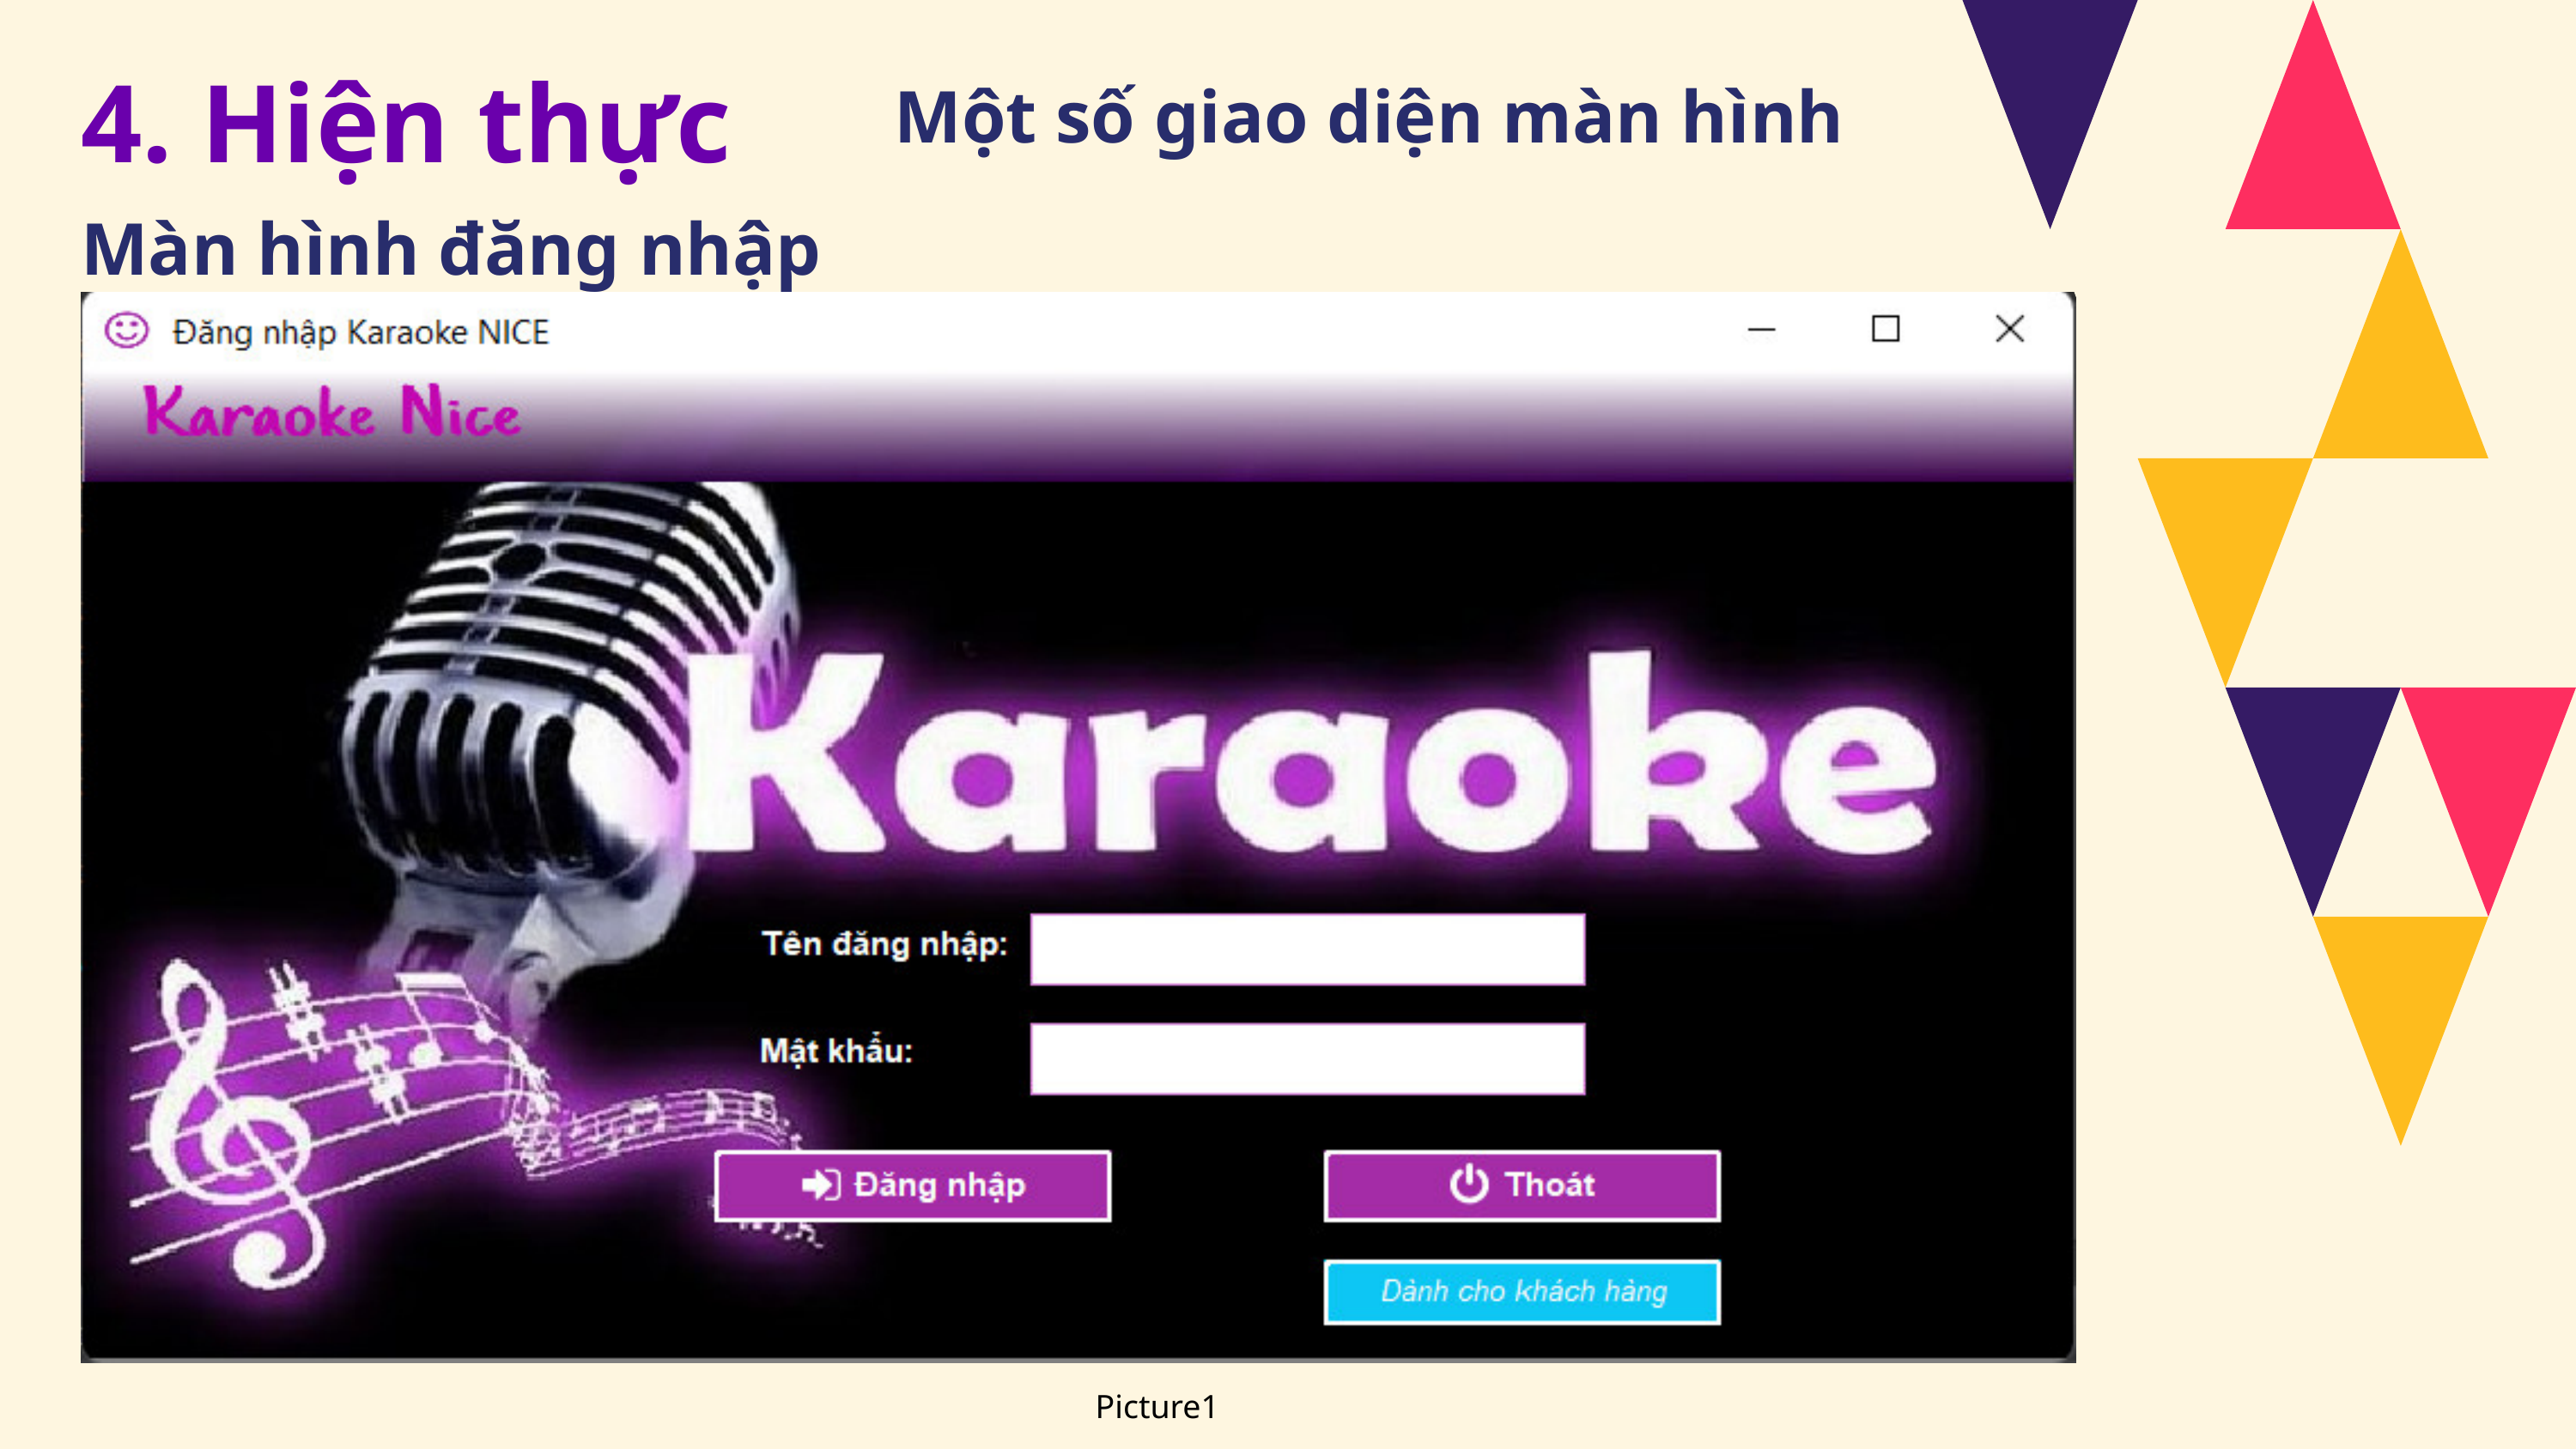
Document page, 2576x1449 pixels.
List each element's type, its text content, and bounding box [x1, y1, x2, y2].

picture [81, 291, 2076, 1363]
text_box Một số giao diện màn hình [813, 47, 1958, 164]
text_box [1962, 0, 2576, 1147]
text_box Picture1 [1082, 1379, 1272, 1432]
text_box 4. Hiện thực [0, 23, 858, 179]
text_box Màn hình đăng nhập [0, 179, 1288, 295]
